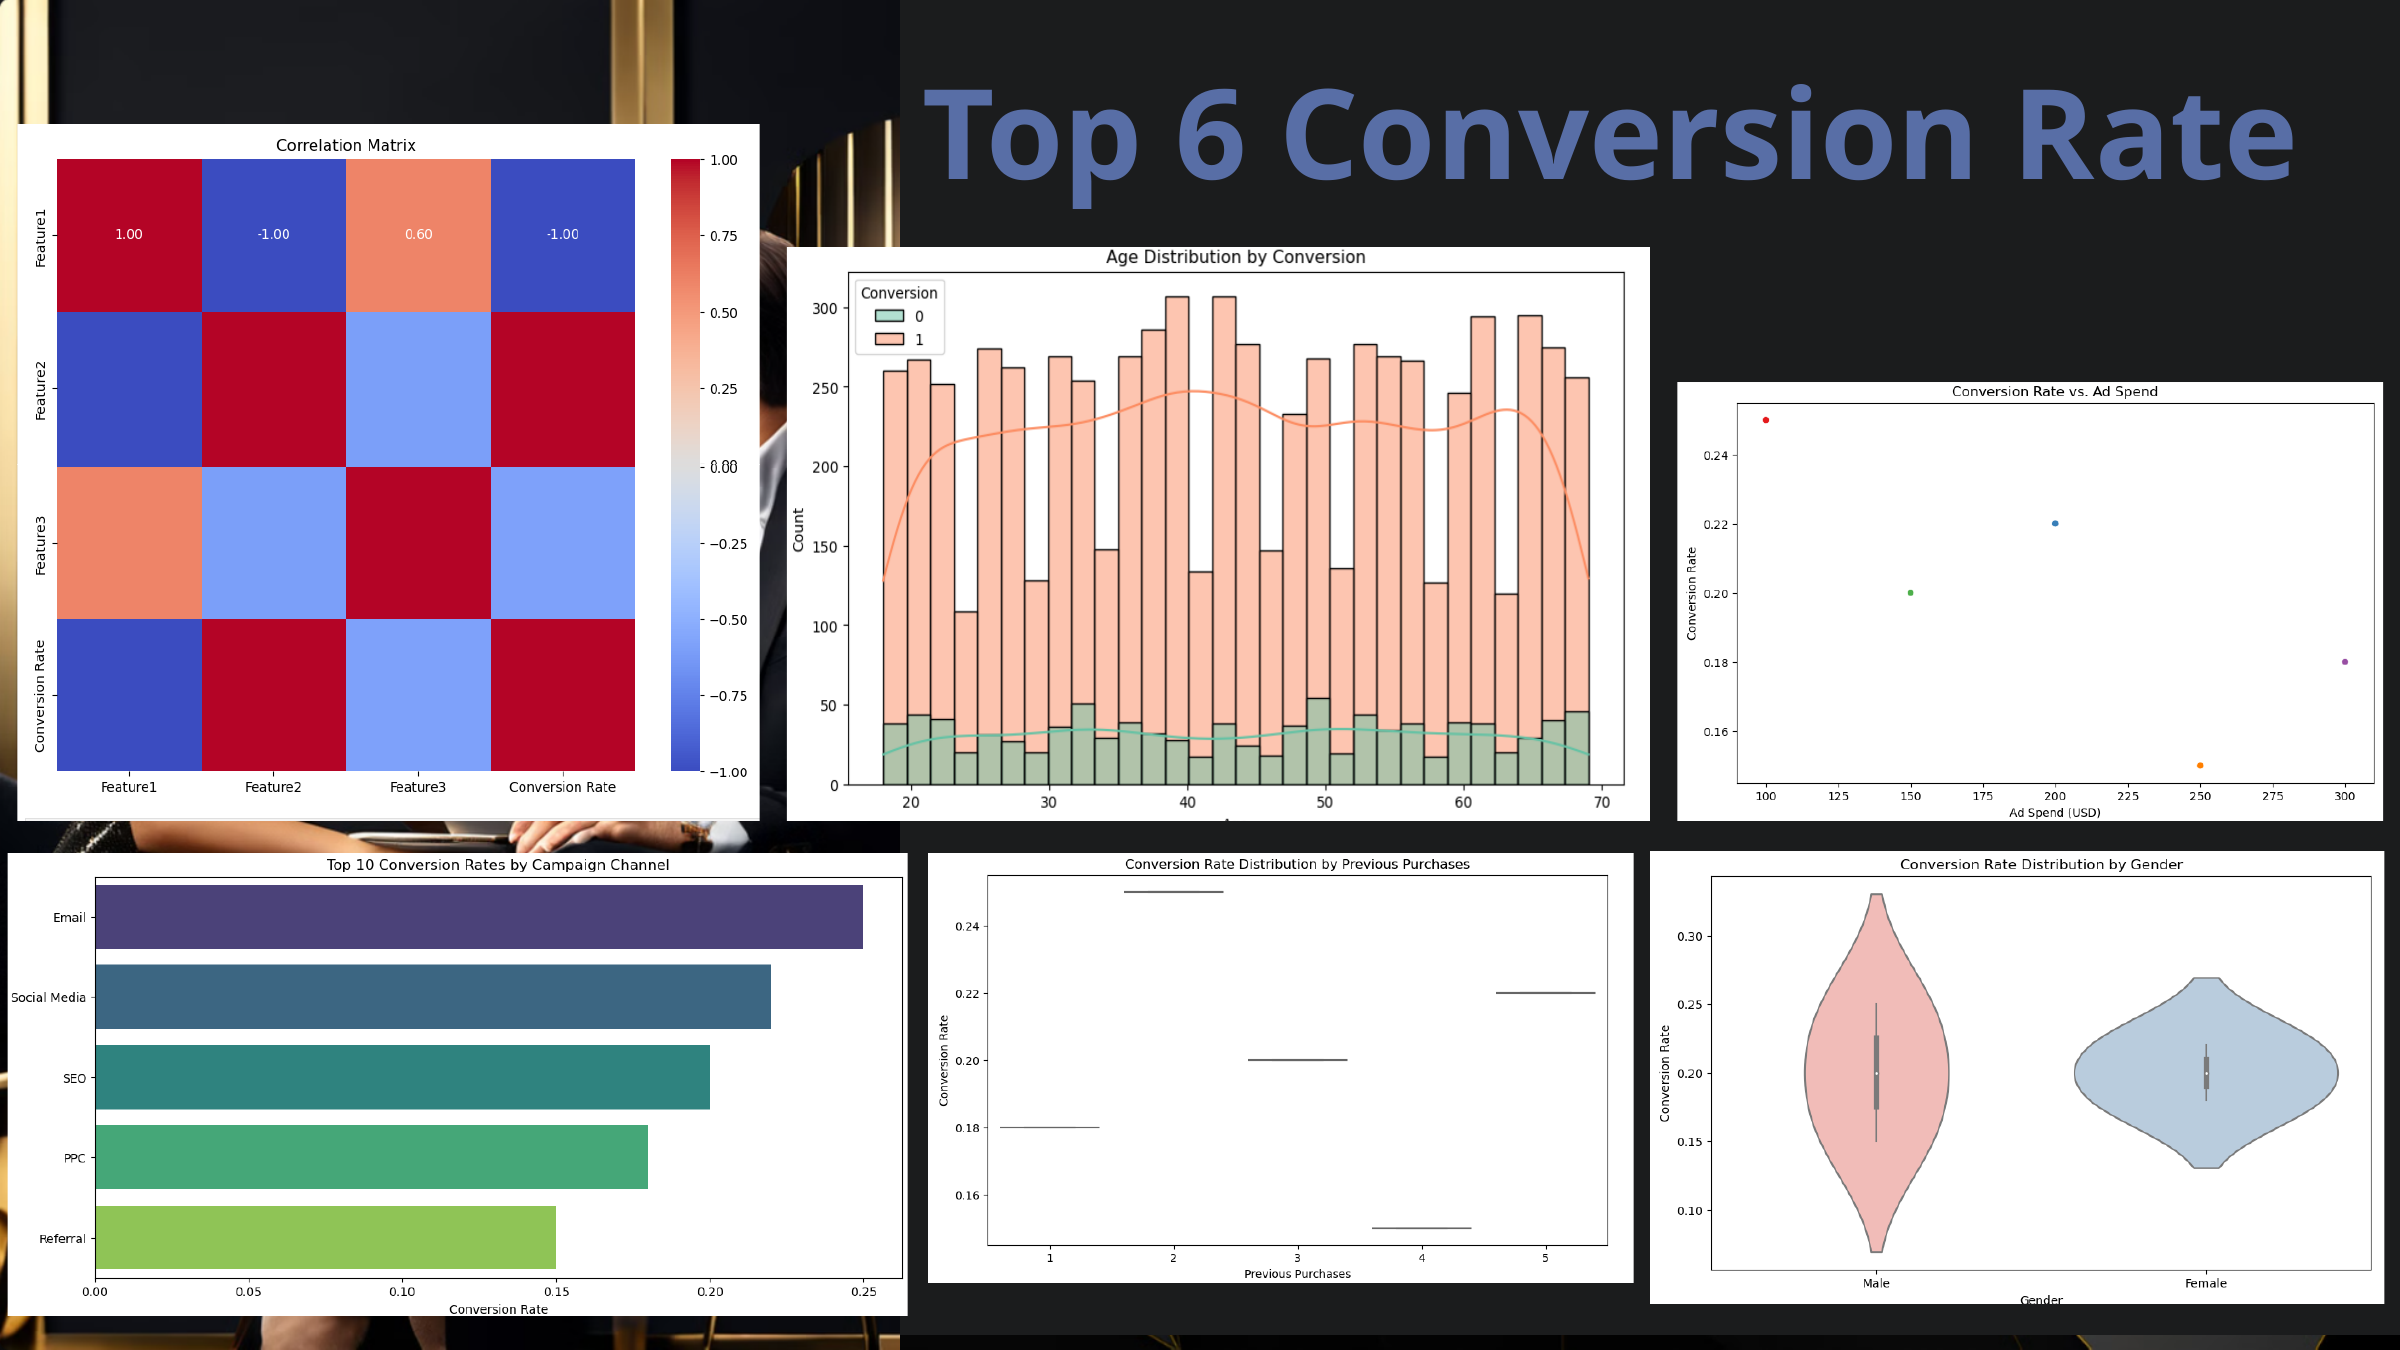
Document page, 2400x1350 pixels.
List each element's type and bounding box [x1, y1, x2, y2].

text_box [17, 123, 760, 821]
picture [0, 0, 2400, 1350]
